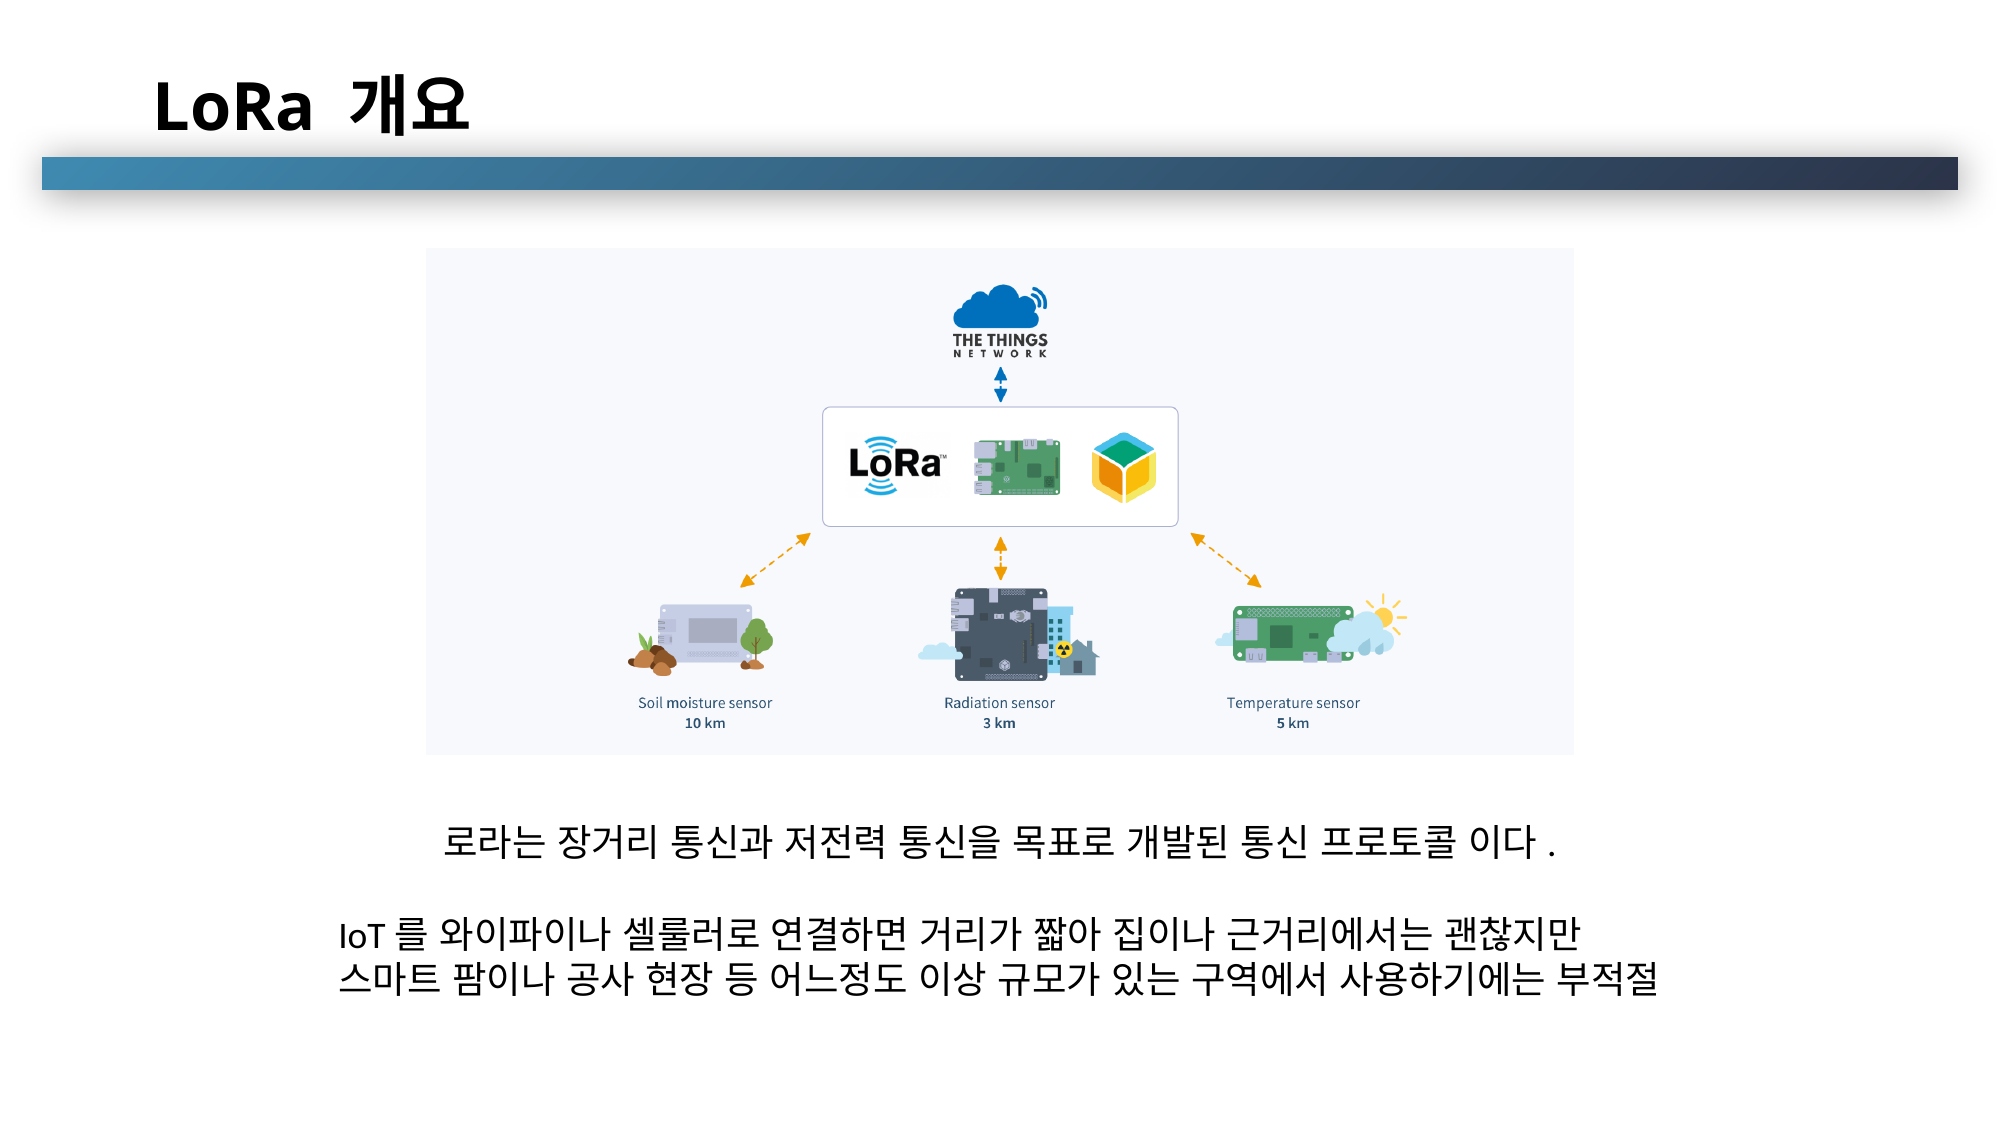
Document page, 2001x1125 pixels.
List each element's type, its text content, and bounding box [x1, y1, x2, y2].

text_box [1863, 157, 1959, 191]
title LoRa 개요 [137, 0, 1863, 218]
text_box [41, 157, 137, 191]
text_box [274, 248, 1726, 1010]
